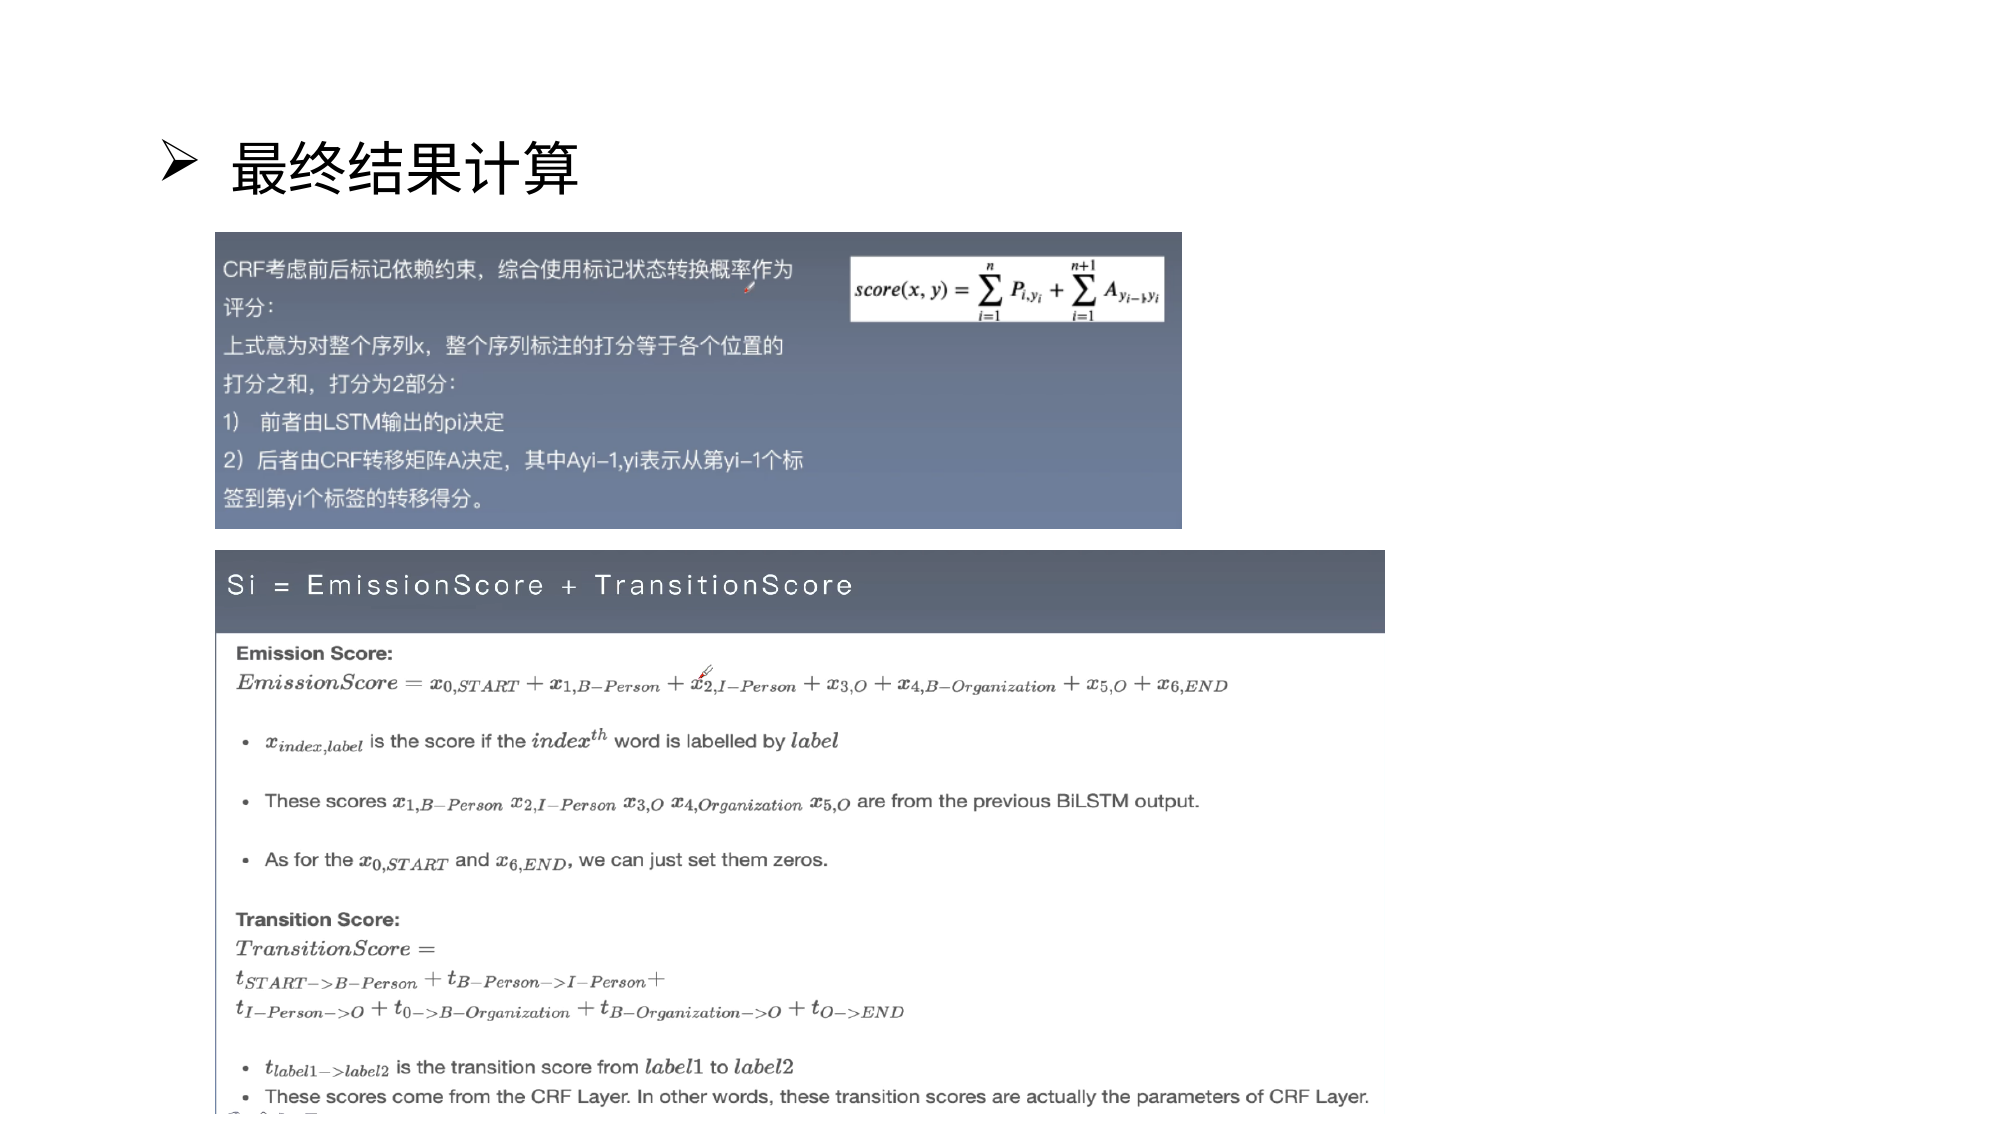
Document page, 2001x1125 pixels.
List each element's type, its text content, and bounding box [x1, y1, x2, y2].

picture [215, 232, 1182, 529]
text_box 最终结果计算 [142, 125, 738, 210]
picture [215, 550, 1385, 1114]
